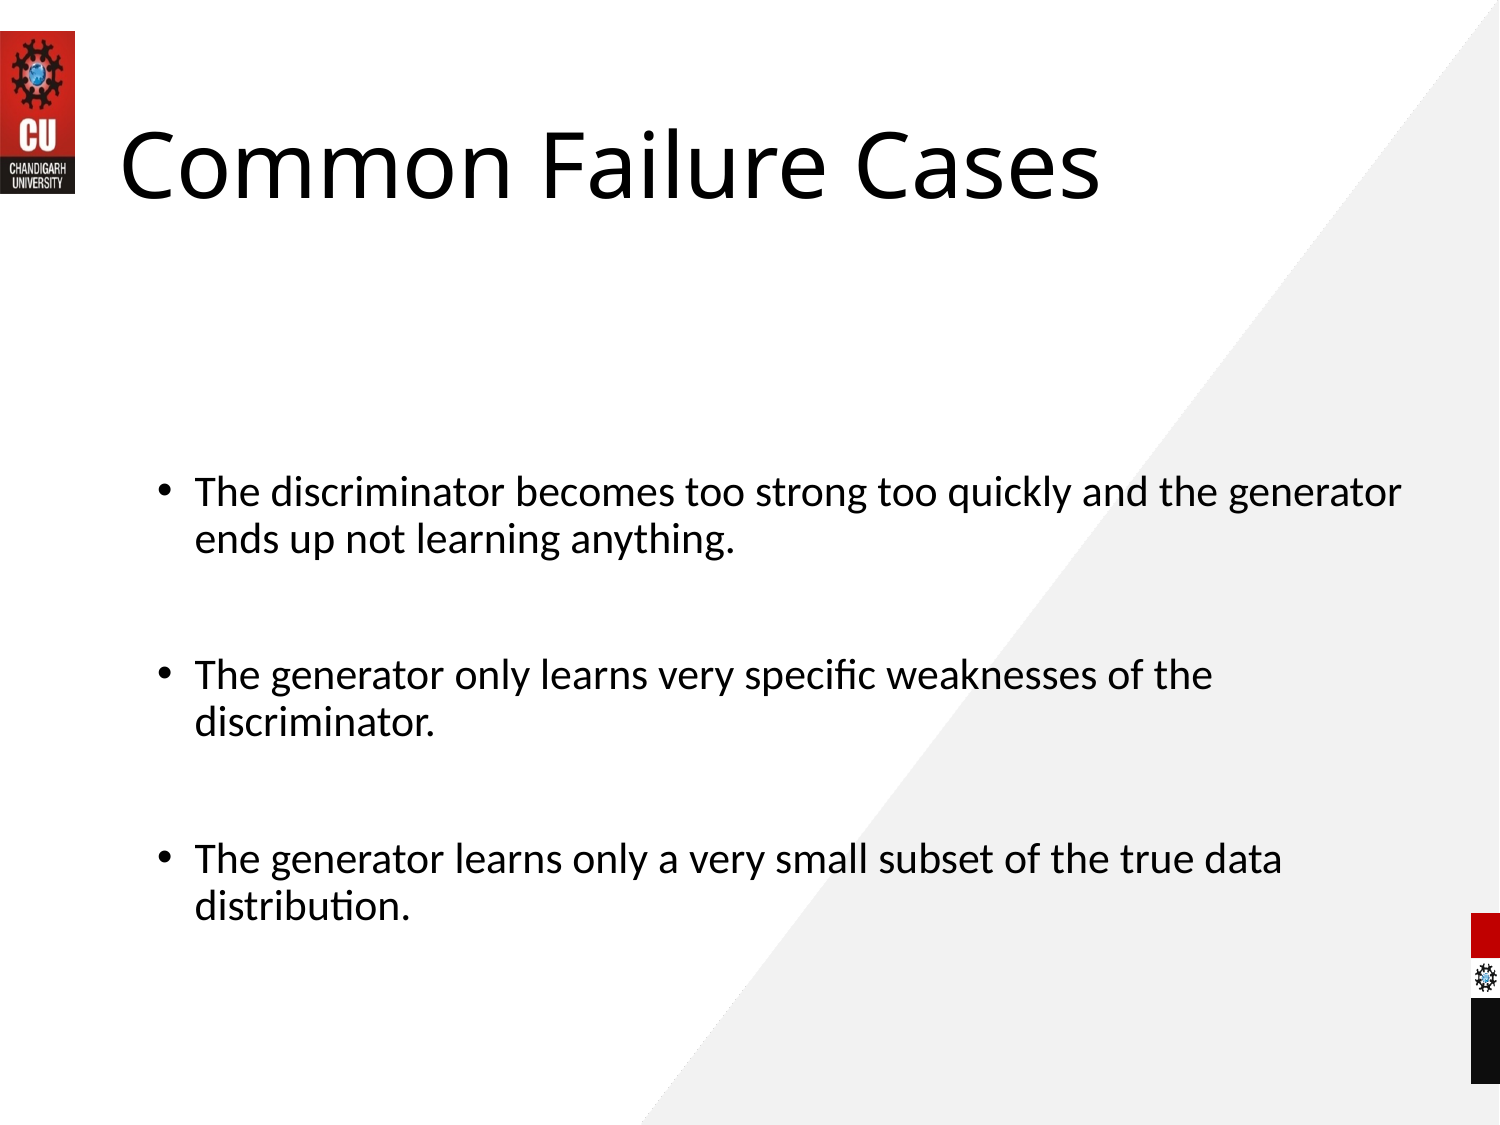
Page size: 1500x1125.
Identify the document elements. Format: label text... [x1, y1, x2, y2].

picture [0, 0, 1500, 1125]
title Common Failure Cases [103, 59, 1397, 278]
list The discriminator becomes too strong too quickly and the generator ends up not learning anything. The generator only learns very specific weaknesses of the discriminator. The generator learns only a very small subset of the true data distribution. [142, 460, 1461, 882]
